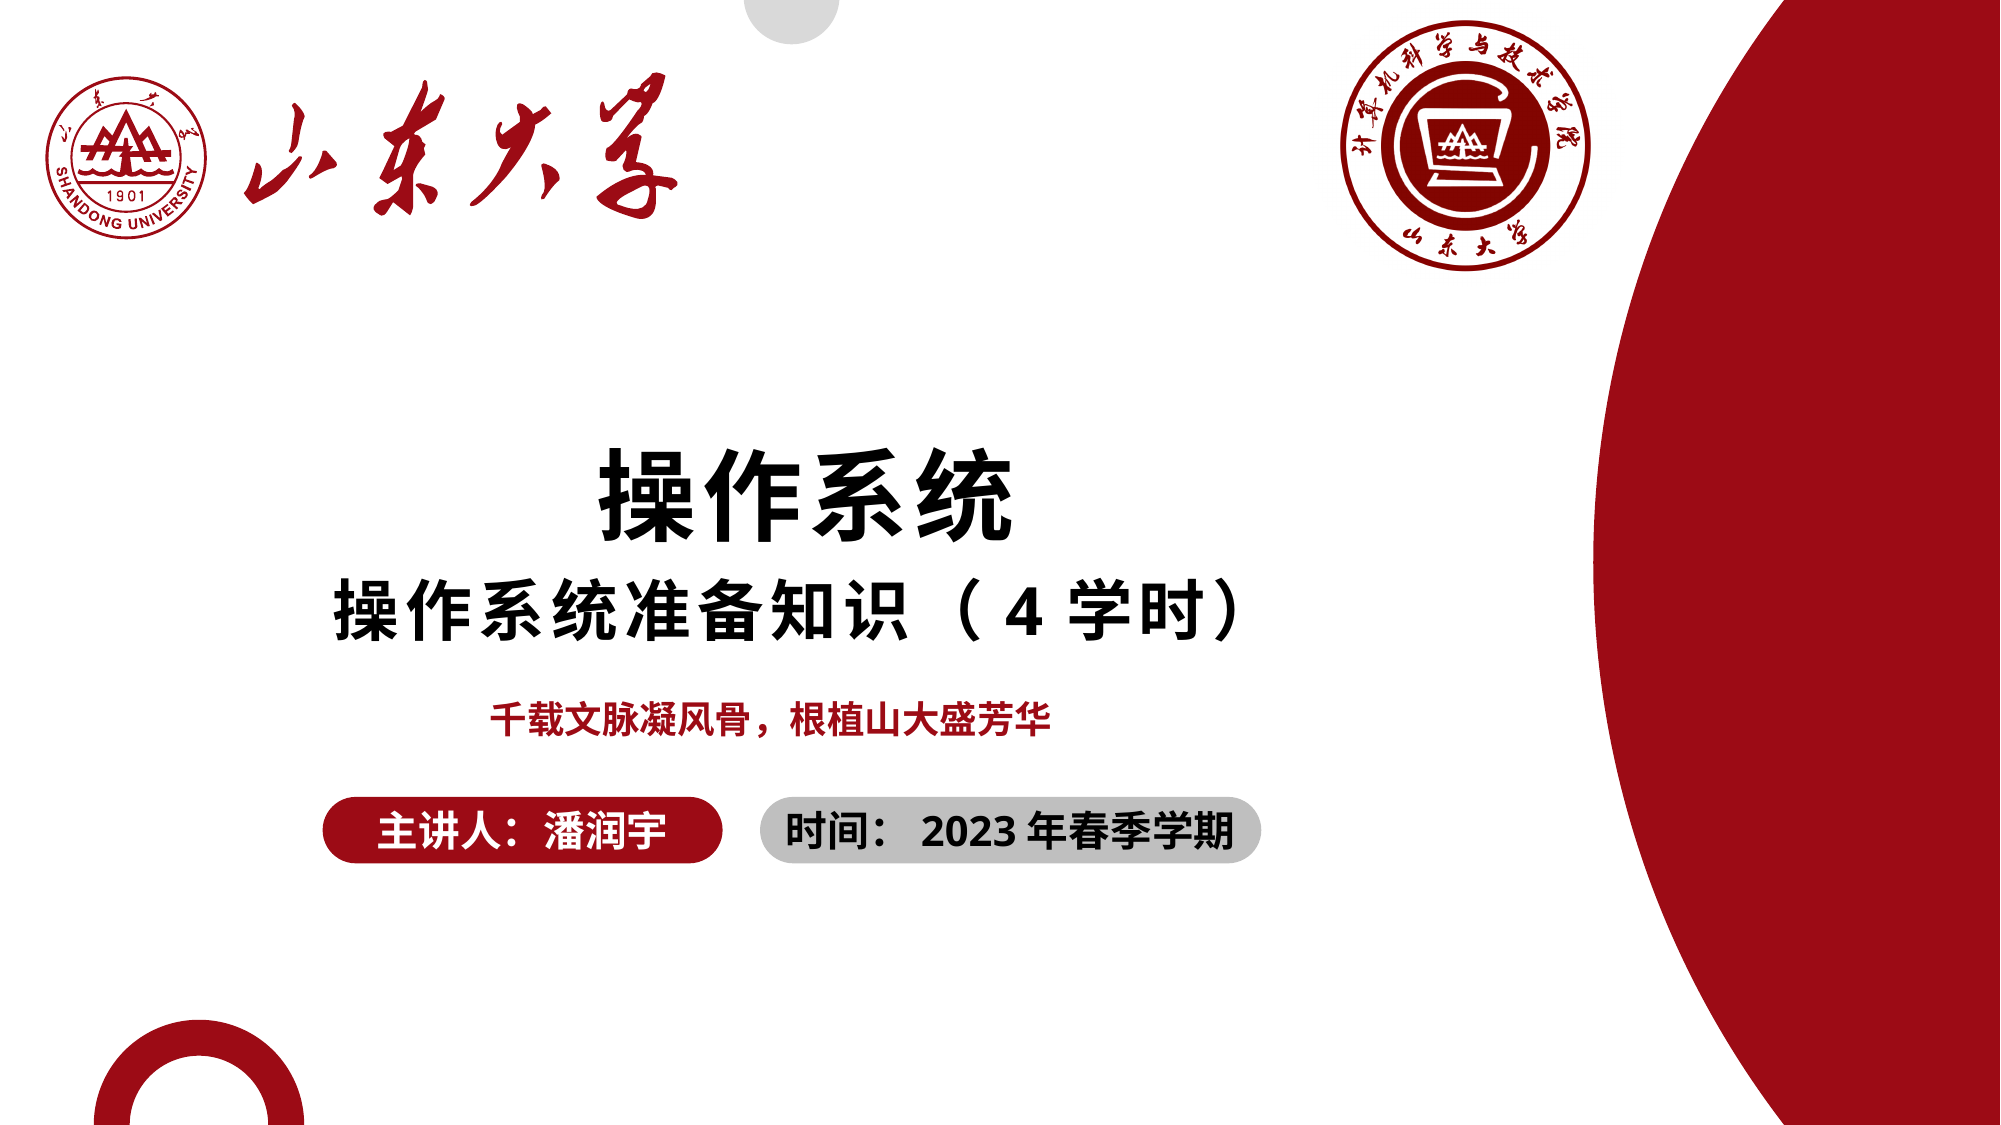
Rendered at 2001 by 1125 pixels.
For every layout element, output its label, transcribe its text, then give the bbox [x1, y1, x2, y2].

text_box [742, 0, 841, 46]
text_box 时间：2023年春季学期 [759, 795, 1263, 865]
picture [1309, 0, 1625, 287]
text_box [1592, 0, 2000, 1125]
text_box 主讲人：潘润宇 [321, 795, 724, 865]
text_box 千载文脉凝风骨，根植山大盛芳华 [224, 688, 1319, 749]
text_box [45, 70, 685, 240]
text_box 操作系统 操作系统准备知识（4学时） [87, 401, 1524, 657]
text_box [92, 1018, 306, 1125]
